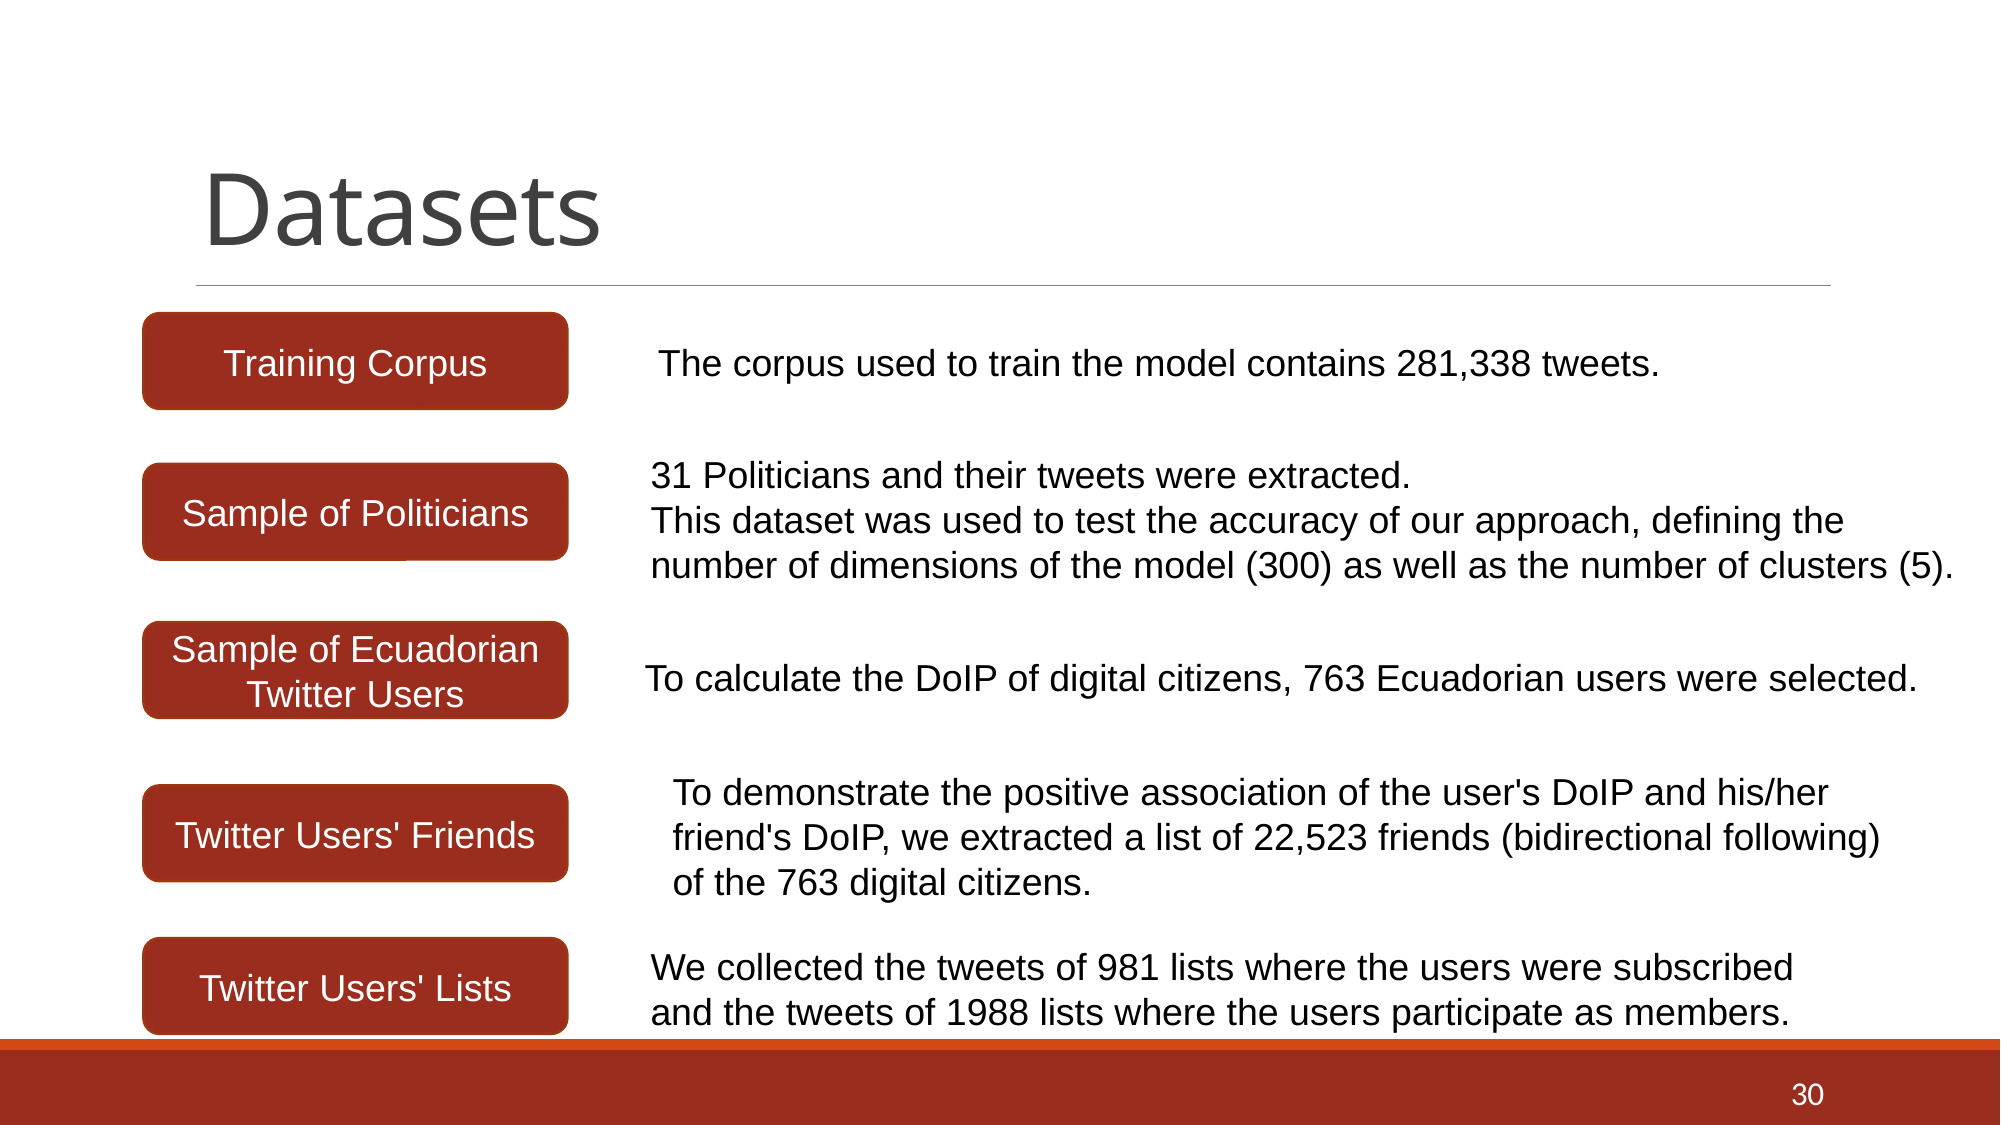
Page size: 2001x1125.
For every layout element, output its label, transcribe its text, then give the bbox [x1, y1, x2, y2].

text_box 31 Politicians and their tweets were extracted. This dataset was used to test the accuracy of our approach, defining the number of dimensions of the model (300) as well as the number of clusters (5). [635, 443, 1977, 594]
title Datasets [186, 79, 1794, 274]
text_box Training Corpus [142, 311, 569, 411]
text_box To calculate the DoIP of digital citizens, 763 Ecuadorian users were selected. [629, 646, 1935, 707]
text_box We collected the tweets of 981 lists where the users were subscribed and the tweets of 1988 lists where the users participate as members. [635, 935, 1874, 1041]
text_box Sample of Politicians [142, 462, 569, 561]
text_box Twitter Users' Friends [142, 784, 569, 883]
text_box Sample of Ecuadorian Twitter Users [142, 620, 569, 720]
text_box Twitter Users' Lists [142, 936, 569, 1036]
slide_number 30 [143, 1065, 1840, 1120]
text_box To demonstrate the positive association of the user's DoIP and his/her friend's DoIP, we extracted a list of 22,523 friends (bidirectional following) of the 763 digital citizens. [657, 760, 1907, 911]
text_box The corpus used to train the model contains 281,338 tweets. [643, 331, 1676, 392]
